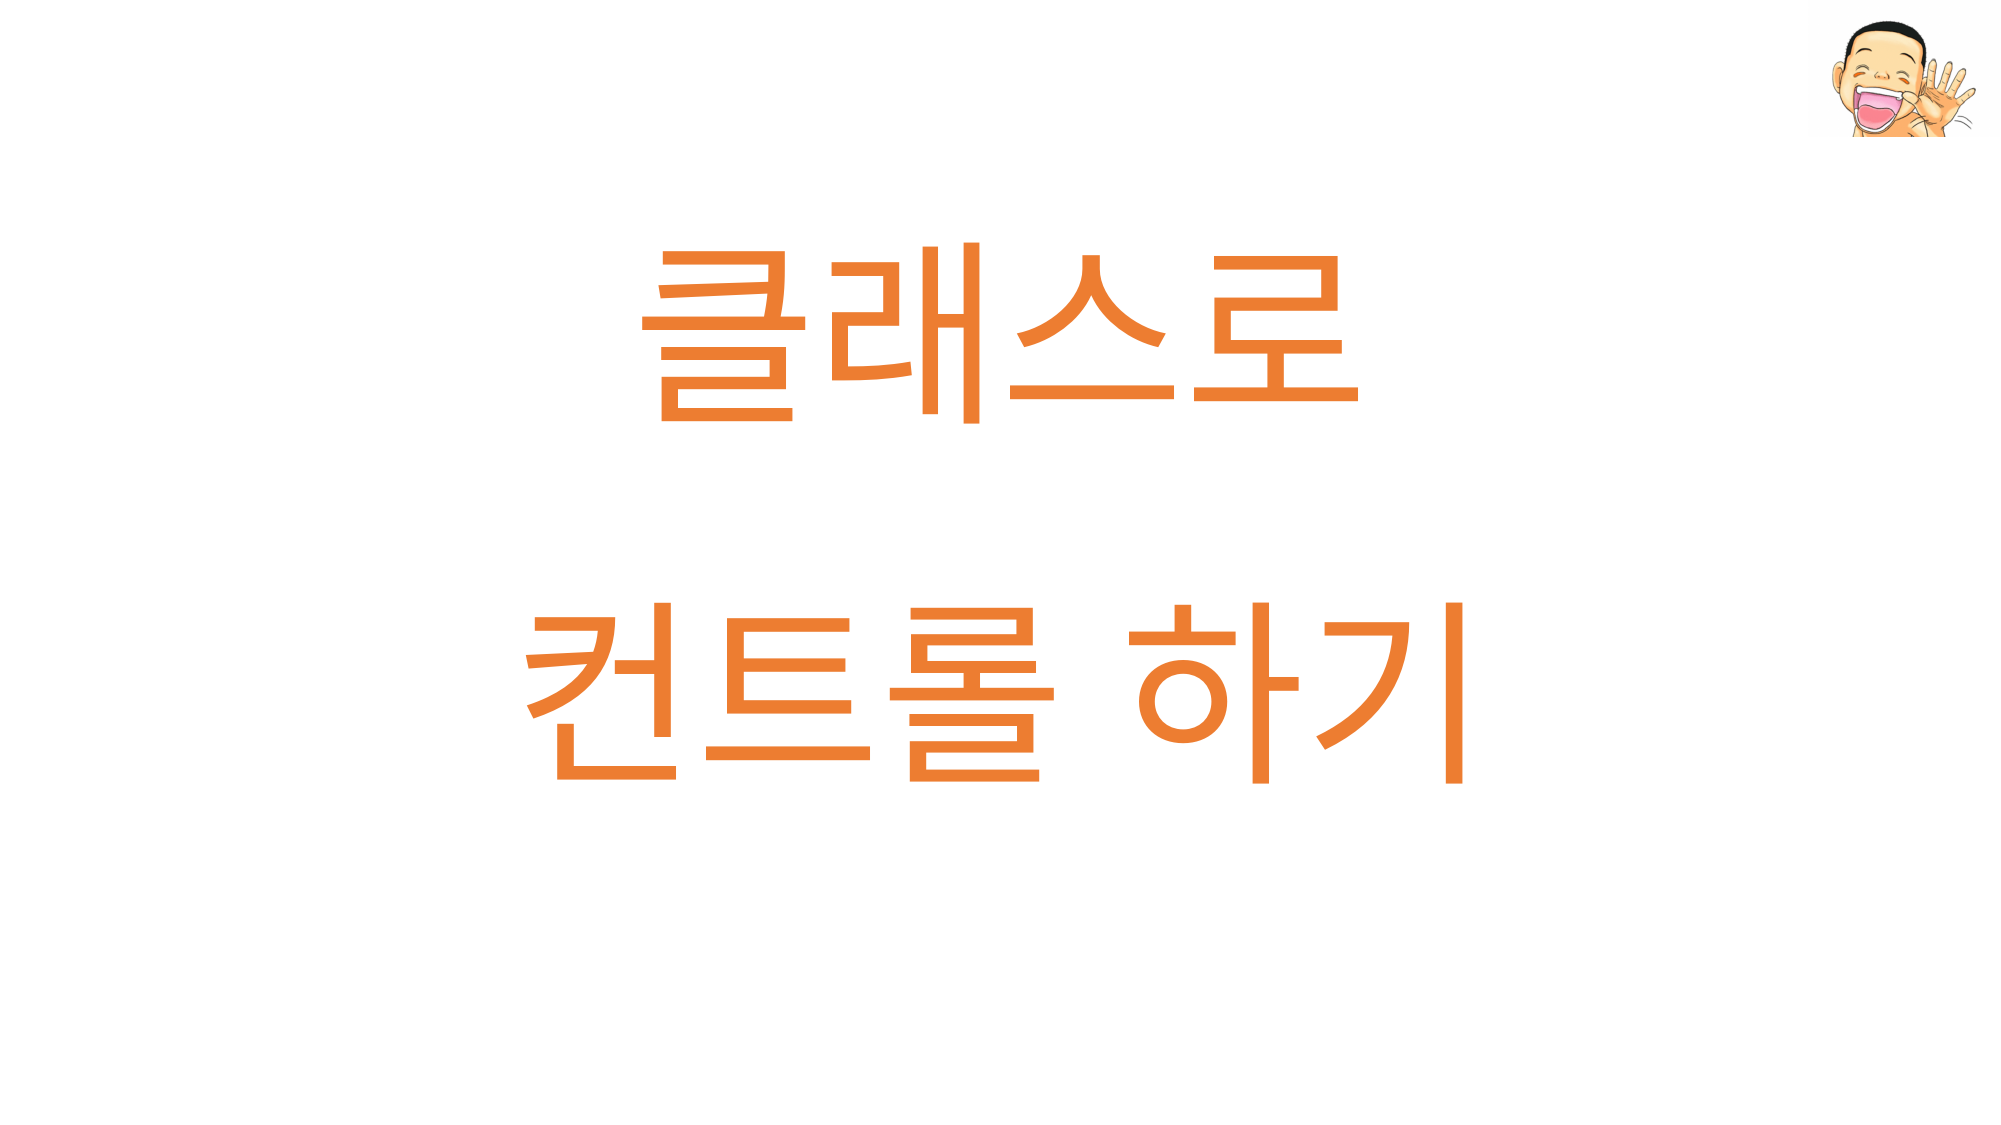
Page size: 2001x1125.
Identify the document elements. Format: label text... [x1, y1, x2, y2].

picture [1808, 0, 2000, 80]
text_box 클래스로 컨트롤 하기 [0, 80, 2000, 816]
